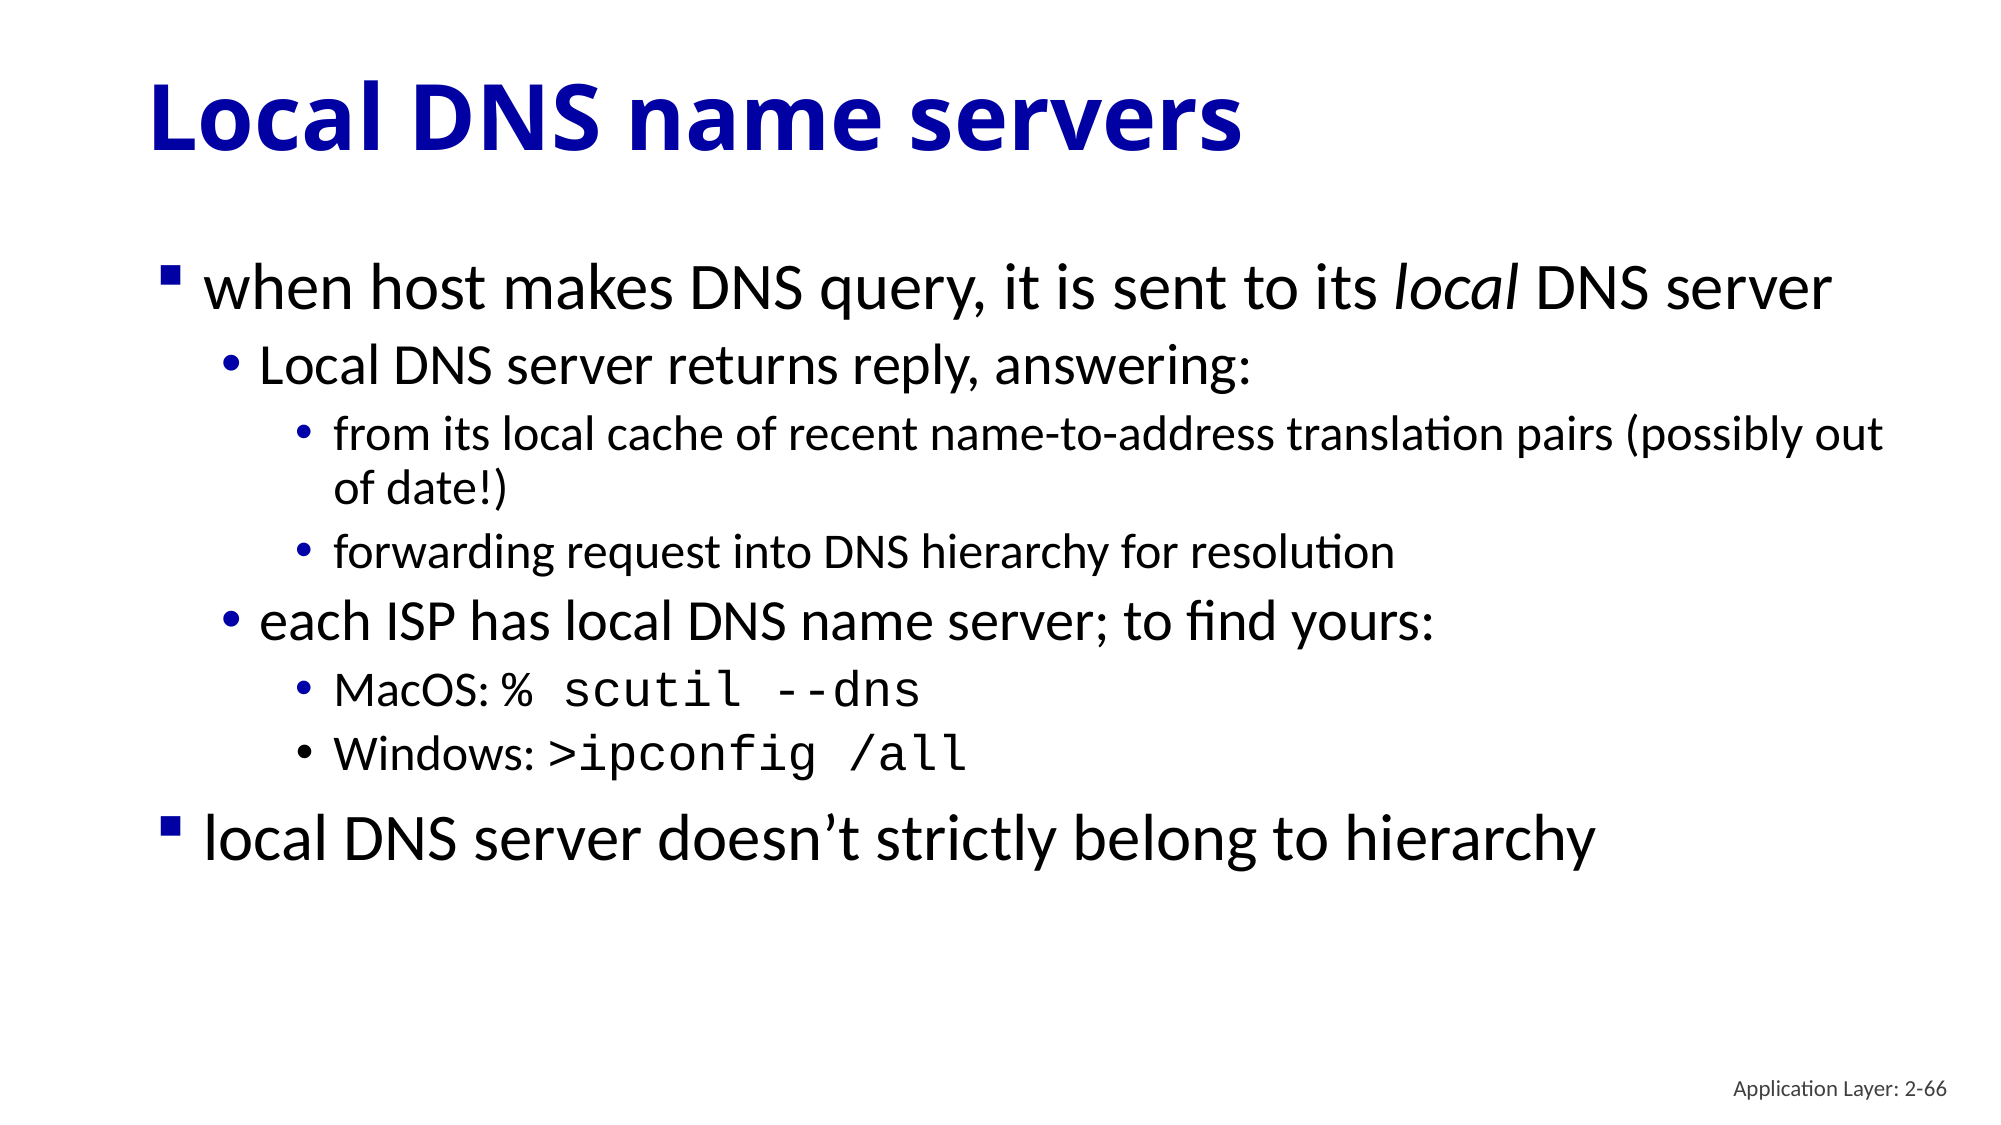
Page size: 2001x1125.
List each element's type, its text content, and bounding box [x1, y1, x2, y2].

slide_number Application Layer: 2-66 [1512, 1056, 1963, 1117]
title Local DNS name servers [131, 47, 1856, 195]
text_box when host makes DNS query, it is sent to its local DNS server Local DNS server returns reply, answering: from its local cache of recent name-to-address translation pairs (possibly out of date!) forwarding request into DNS hierarchy for resolution each ISP has local DNS name server; to find yours: MacOS: % scutil --dns Windows: >ipconfig /all local DNS server doesn’t strictly belong to hierarchy [130, 244, 1933, 1007]
